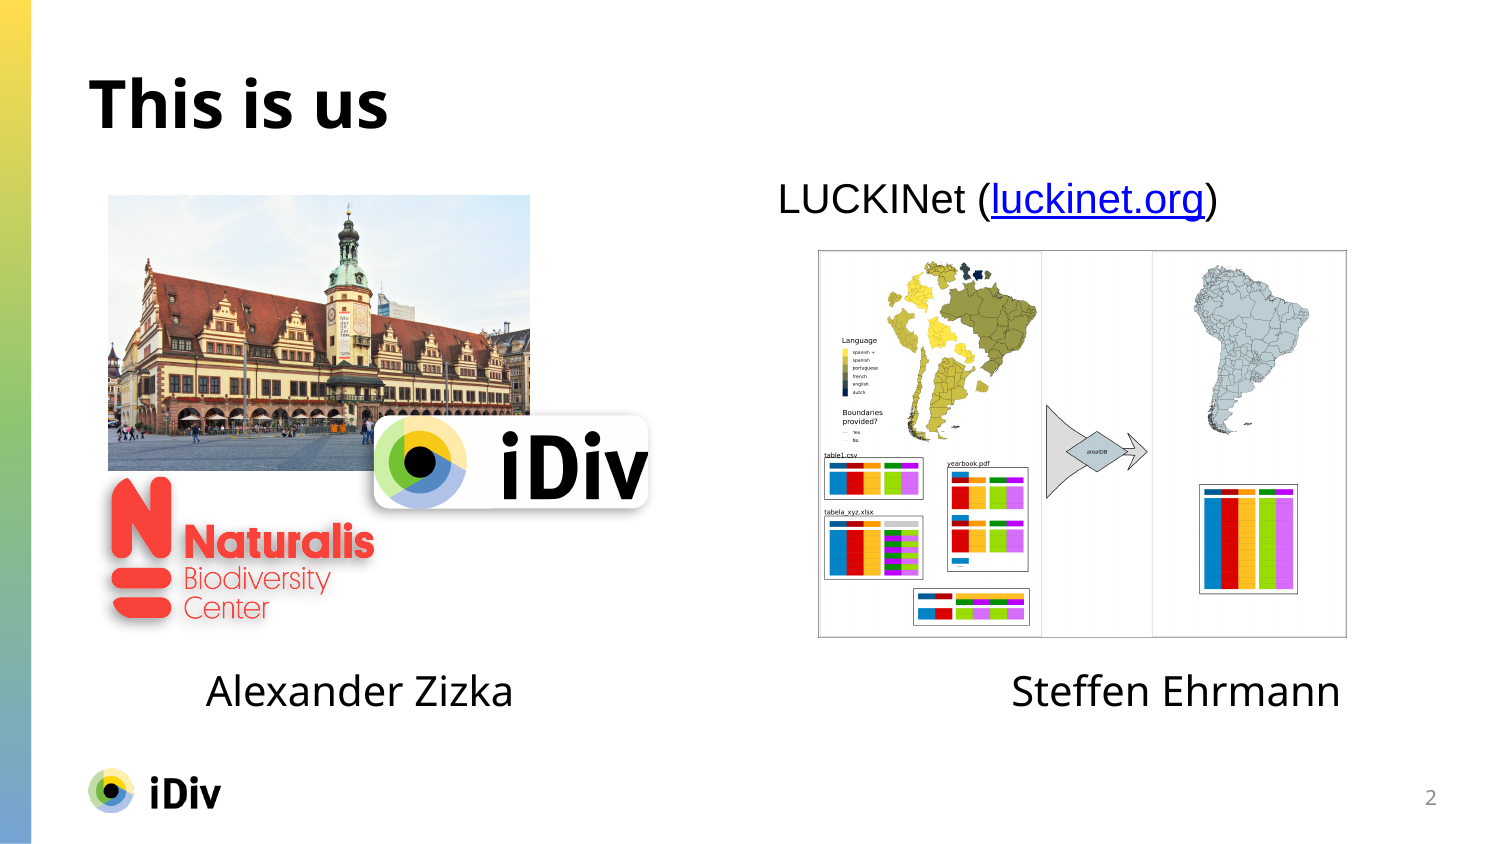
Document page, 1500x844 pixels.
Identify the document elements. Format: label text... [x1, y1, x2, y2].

slide_number 2 [1240, 767, 1437, 813]
text_box LUCKINet (luckinet.org) [762, 164, 1249, 230]
list This is us [88, 61, 1437, 157]
text_box Steffen Ehrmann [996, 657, 1392, 723]
picture [0, 0, 1500, 844]
text_box Alexander Zizka [191, 657, 557, 723]
